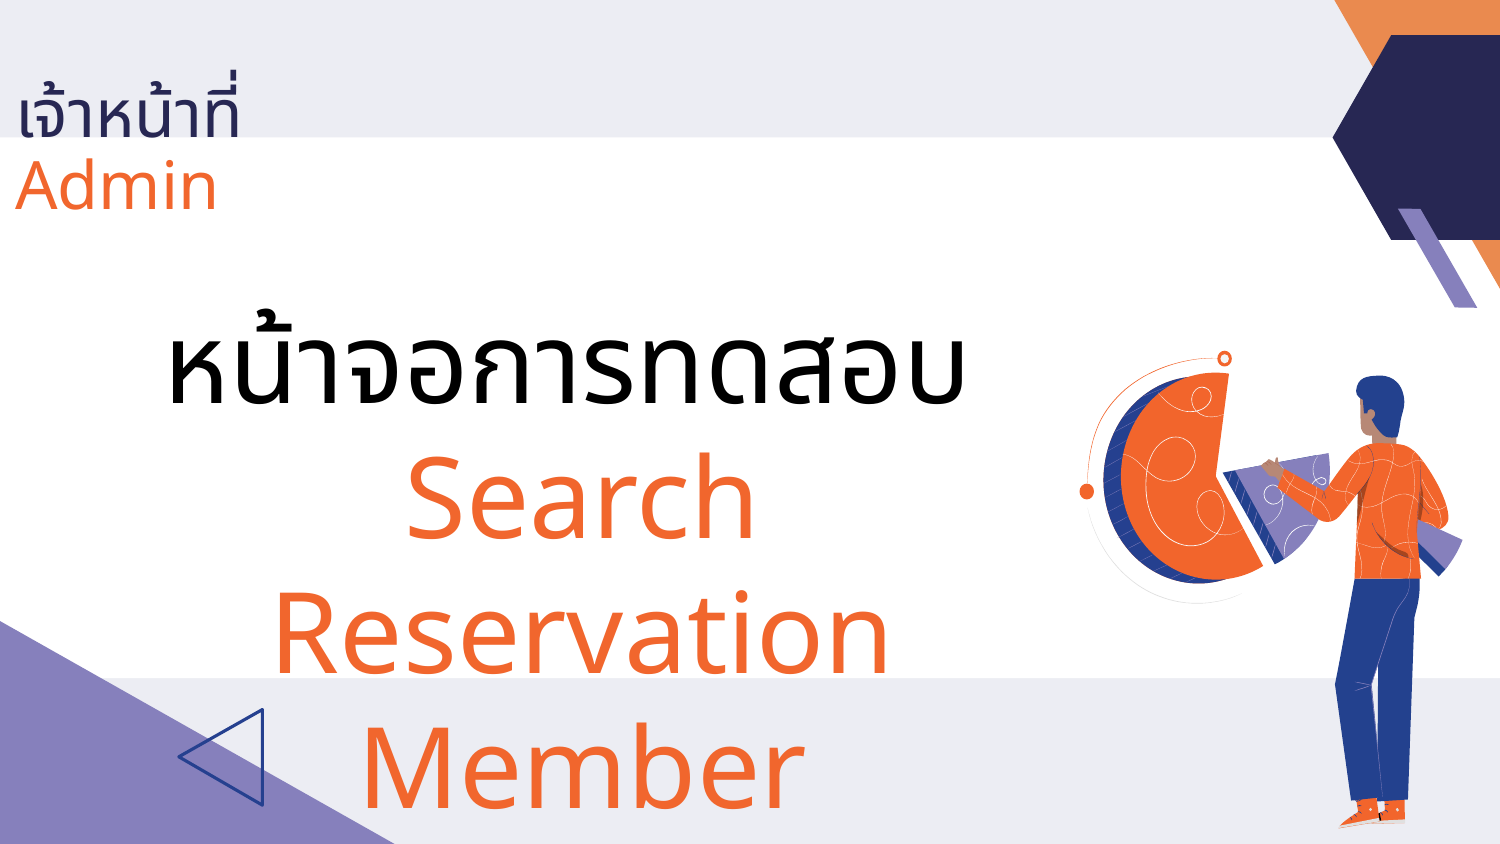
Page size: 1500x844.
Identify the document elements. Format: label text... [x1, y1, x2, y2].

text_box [1079, 350, 1463, 829]
text_box หน้าจอการทดสอบ Search Reservation Member [103, 275, 1061, 583]
text_box เจ้าหน้าที่ Admin [0, 141, 330, 239]
